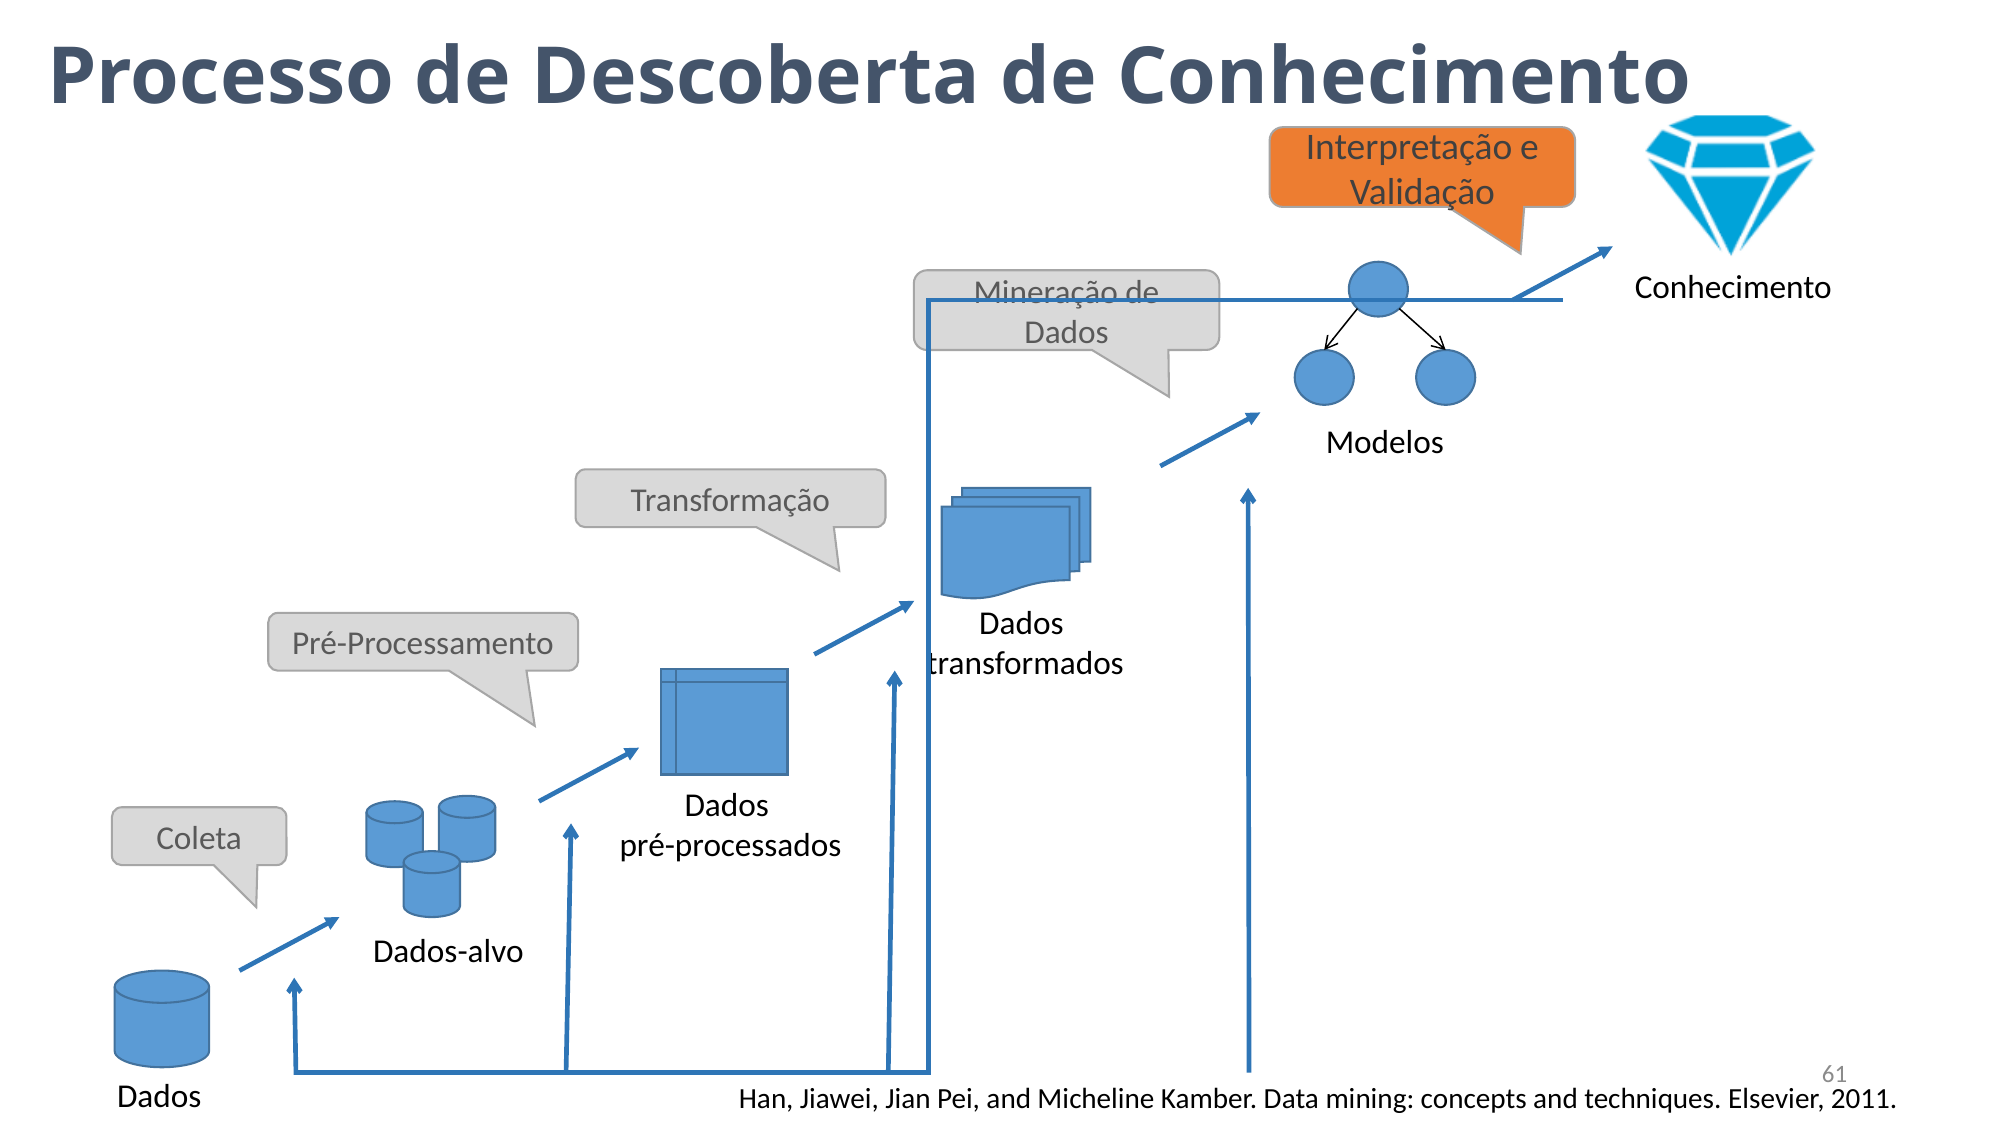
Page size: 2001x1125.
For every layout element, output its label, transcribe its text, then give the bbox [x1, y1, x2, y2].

text_box Han, Jiawei, Jian Pei, and Micheline Kamber. Data mining: concepts and techniques. Elsevier, 2011. [724, 1071, 1951, 1122]
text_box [239, 916, 294, 971]
text_box Pré-Processamento [267, 611, 294, 672]
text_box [1512, 246, 1613, 300]
text_box Interpretação e Validação [1268, 126, 1577, 250]
text_box Processo de Descoberta de Conhecimento [32, 0, 1887, 160]
text_box Coleta [110, 806, 288, 910]
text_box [294, 299, 1563, 1075]
text_box Mineração de Dados [912, 269, 1221, 299]
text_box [1605, 112, 1861, 314]
slide_number 61 [1563, 1042, 1863, 1071]
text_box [1257, 261, 1513, 299]
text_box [102, 970, 240, 1123]
